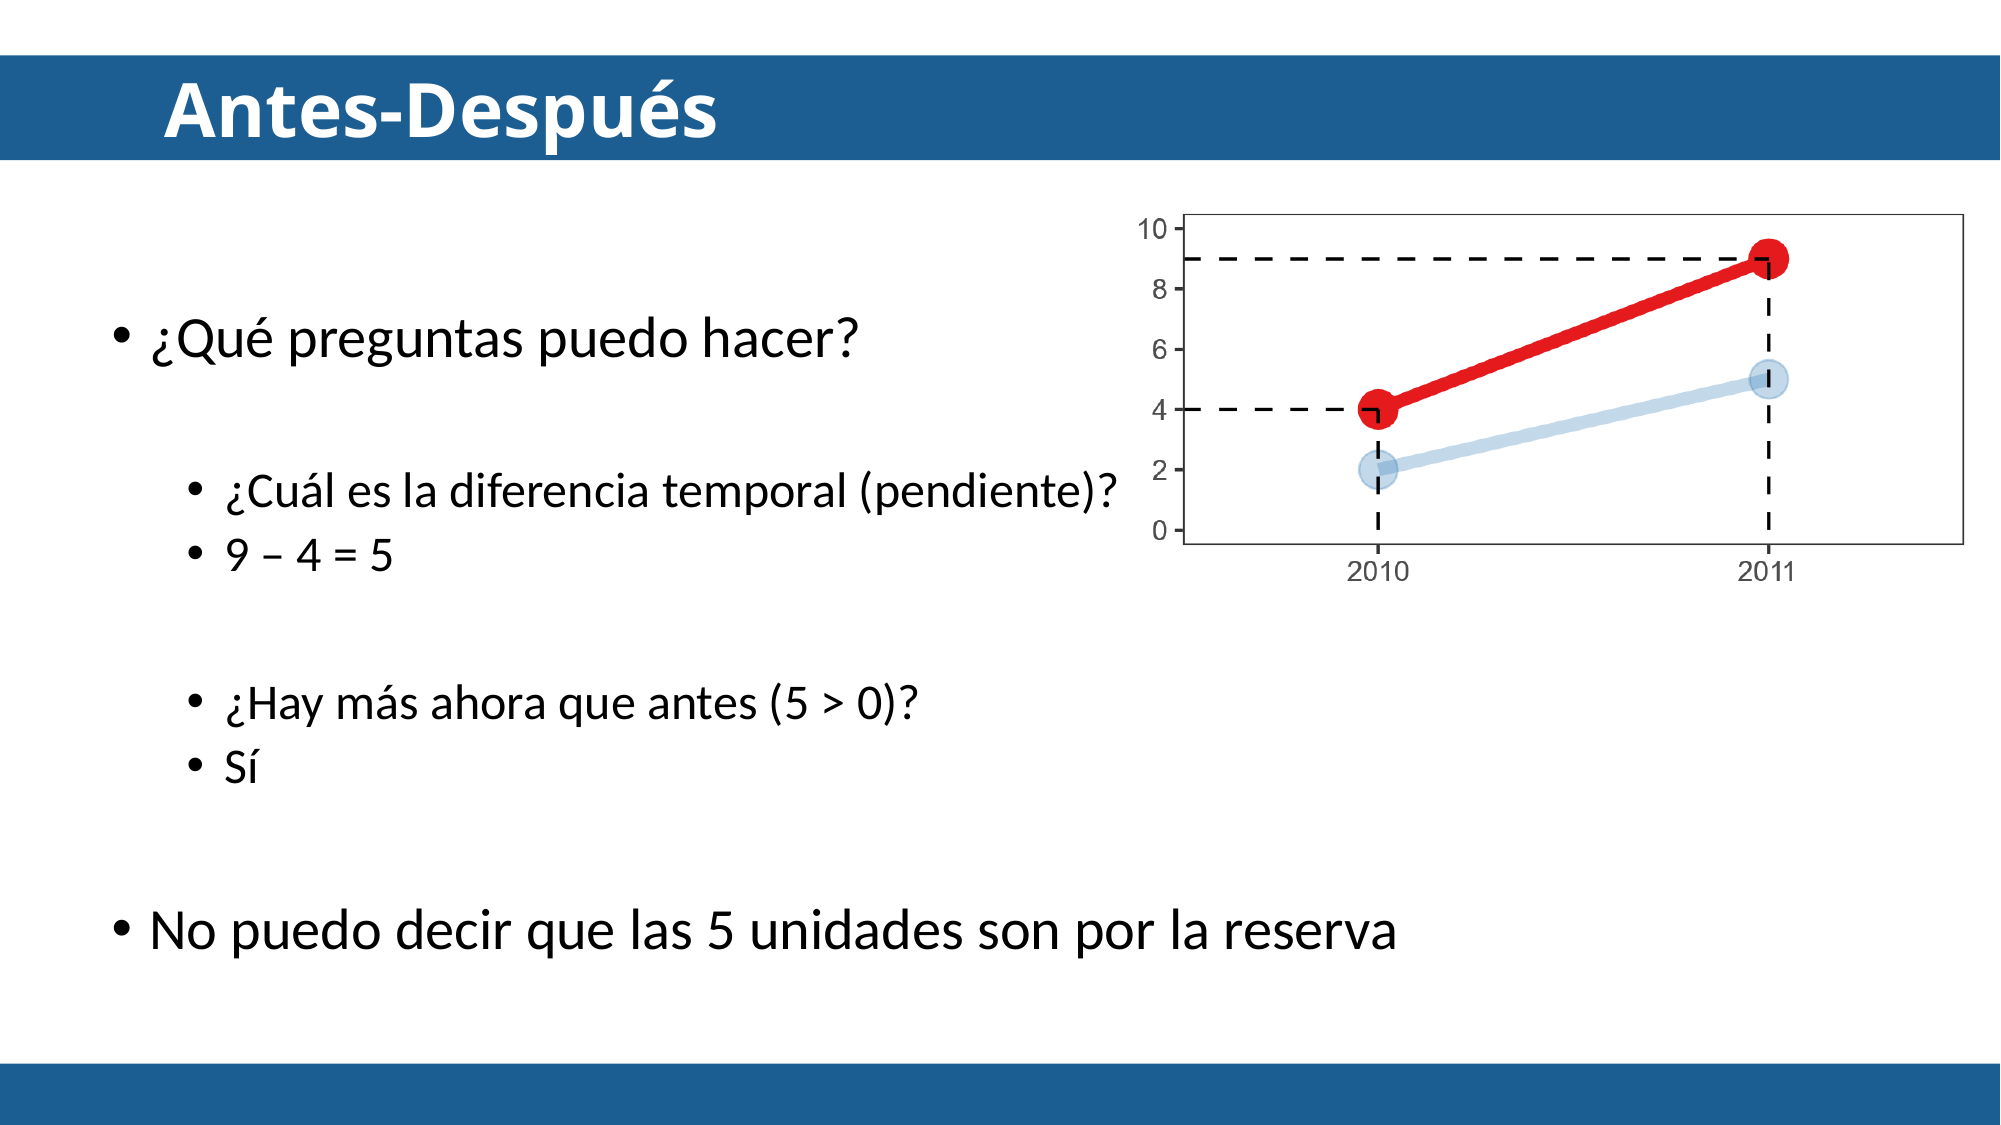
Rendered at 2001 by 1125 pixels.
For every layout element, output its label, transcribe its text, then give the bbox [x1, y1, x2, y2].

list ¿Qué preguntas puedo hacer? ¿Cuál es la diferencia temporal (pendiente)? 9 – 4 = 5 ¿Hay más ahora que antes (5 > 0)? Sí No puedo decir que las 5 unidades son por la reserva [96, 299, 1822, 1014]
text_box Antes-Después [0, 55, 2000, 161]
text_box [0, 1063, 2000, 1125]
picture [1130, 196, 1981, 610]
